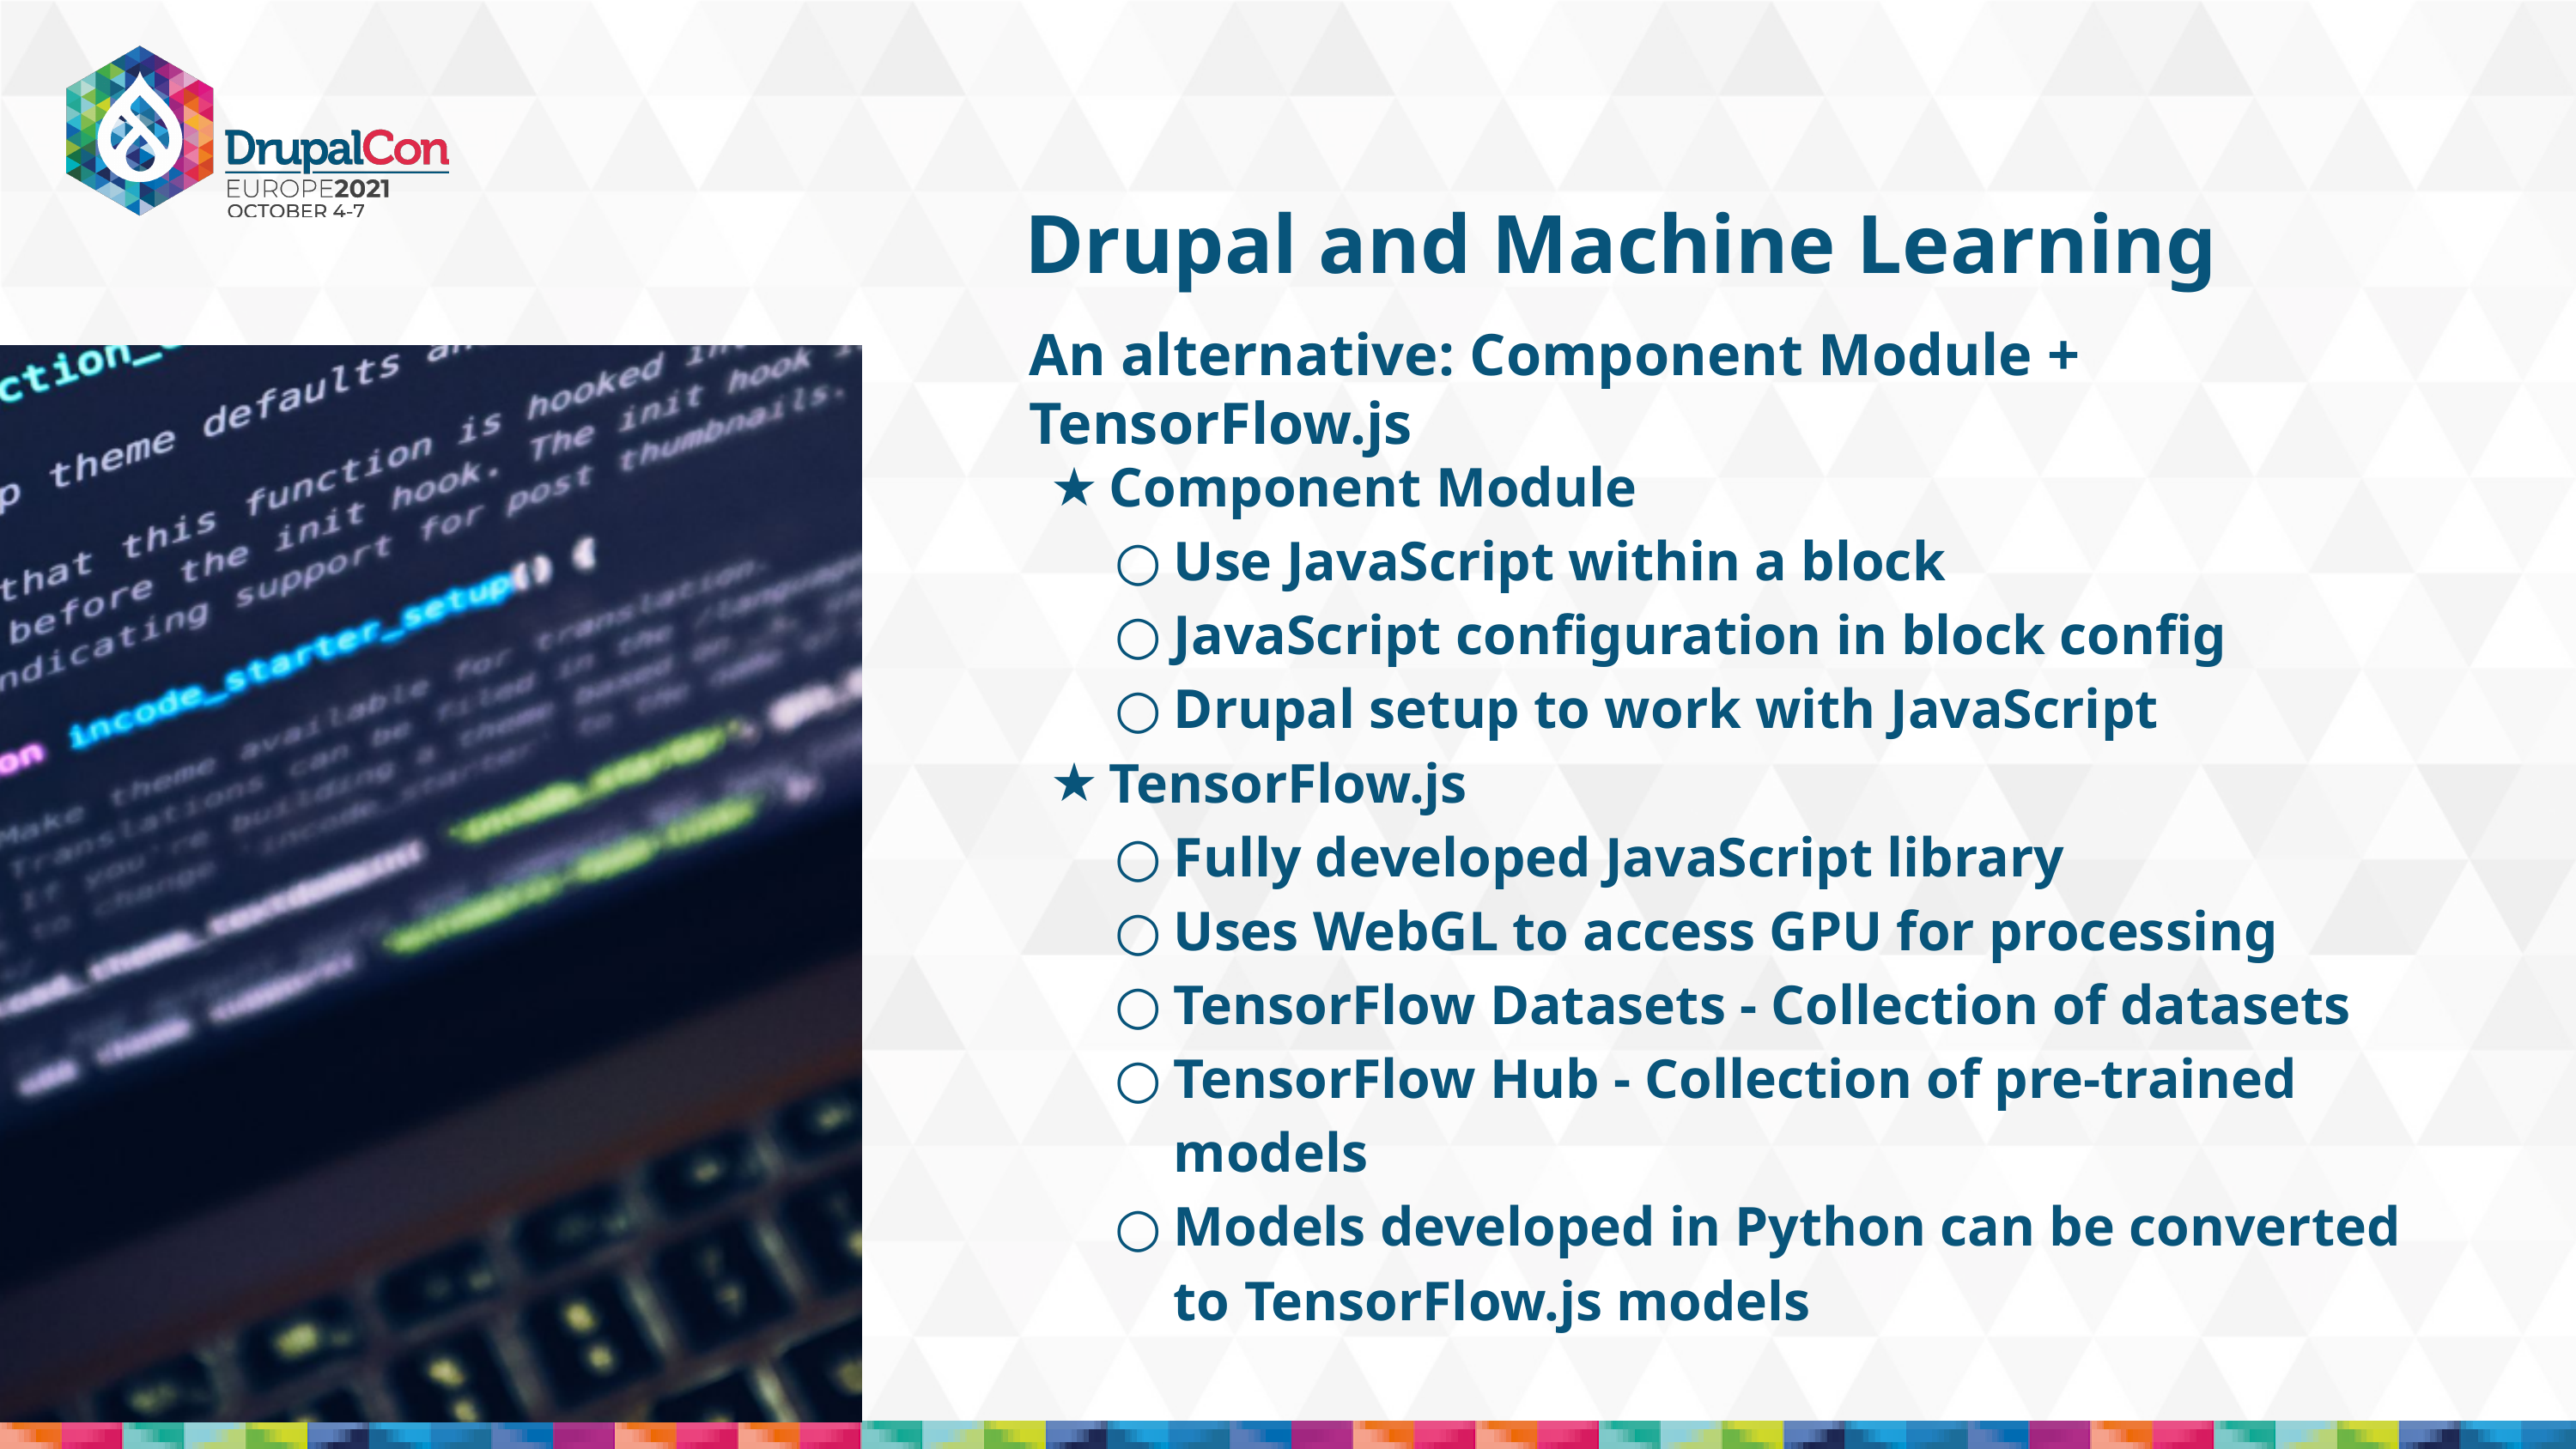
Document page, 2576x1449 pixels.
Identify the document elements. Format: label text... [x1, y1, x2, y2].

text_box An alternative: Component Module + TensorFlow.js [1016, 305, 2438, 469]
list Drupal and Machine Learning [1024, 192, 2313, 290]
picture [0, 345, 2576, 1449]
picture [66, 45, 449, 217]
list Component Module Use JavaScript within a block JavaScript configuration in block config Drupal setup to work with JavaScript TensorFlow.js Fully developed JavaScript library Uses WebGL to access GPU for processing TensorFlow Datasets - Collection of datasets TensorFlow Hub - Collection of pre-trained models Models developed in Python can be converted to TensorFlow.js models [1044, 469, 2409, 1366]
